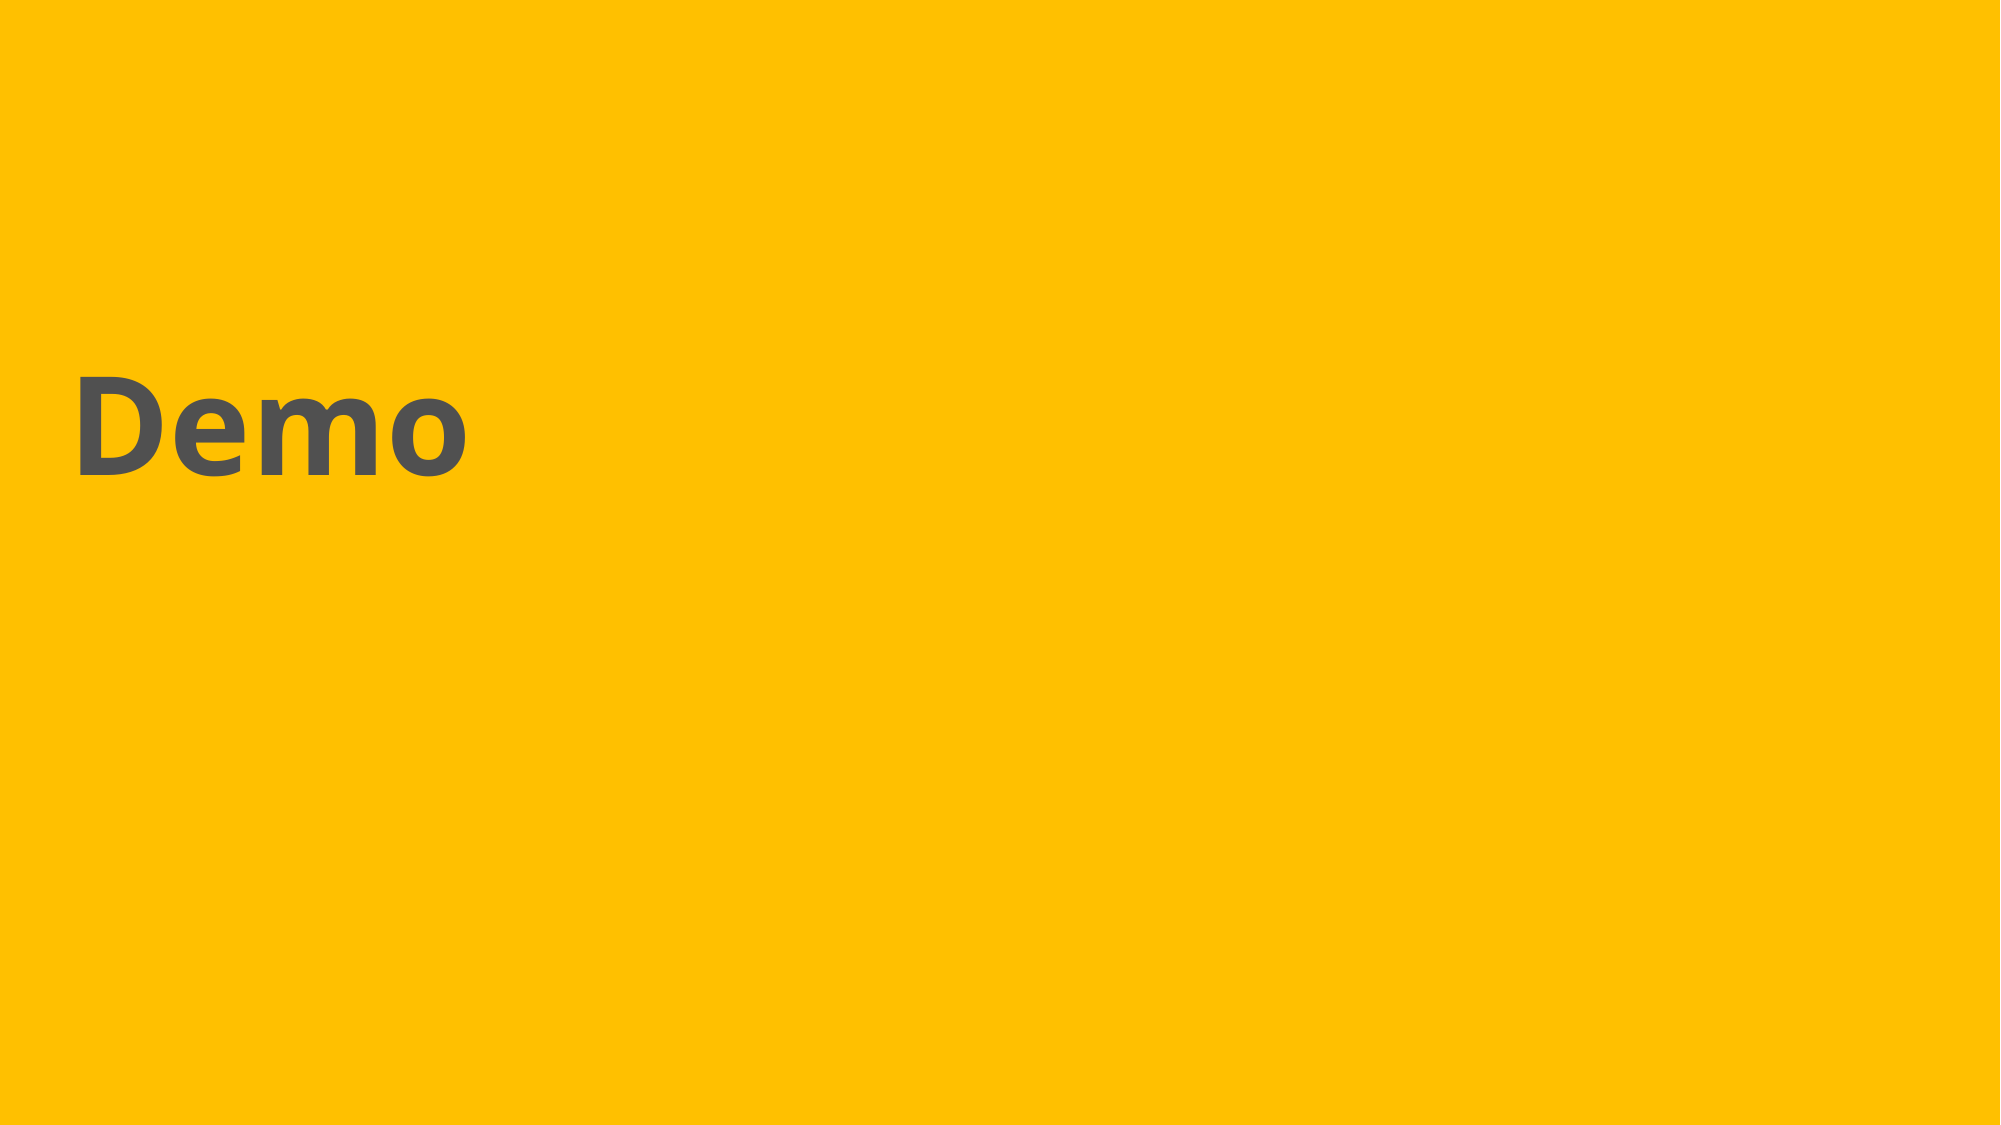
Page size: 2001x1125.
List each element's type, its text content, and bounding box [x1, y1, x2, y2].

text_box Demo [44, 341, 1893, 521]
